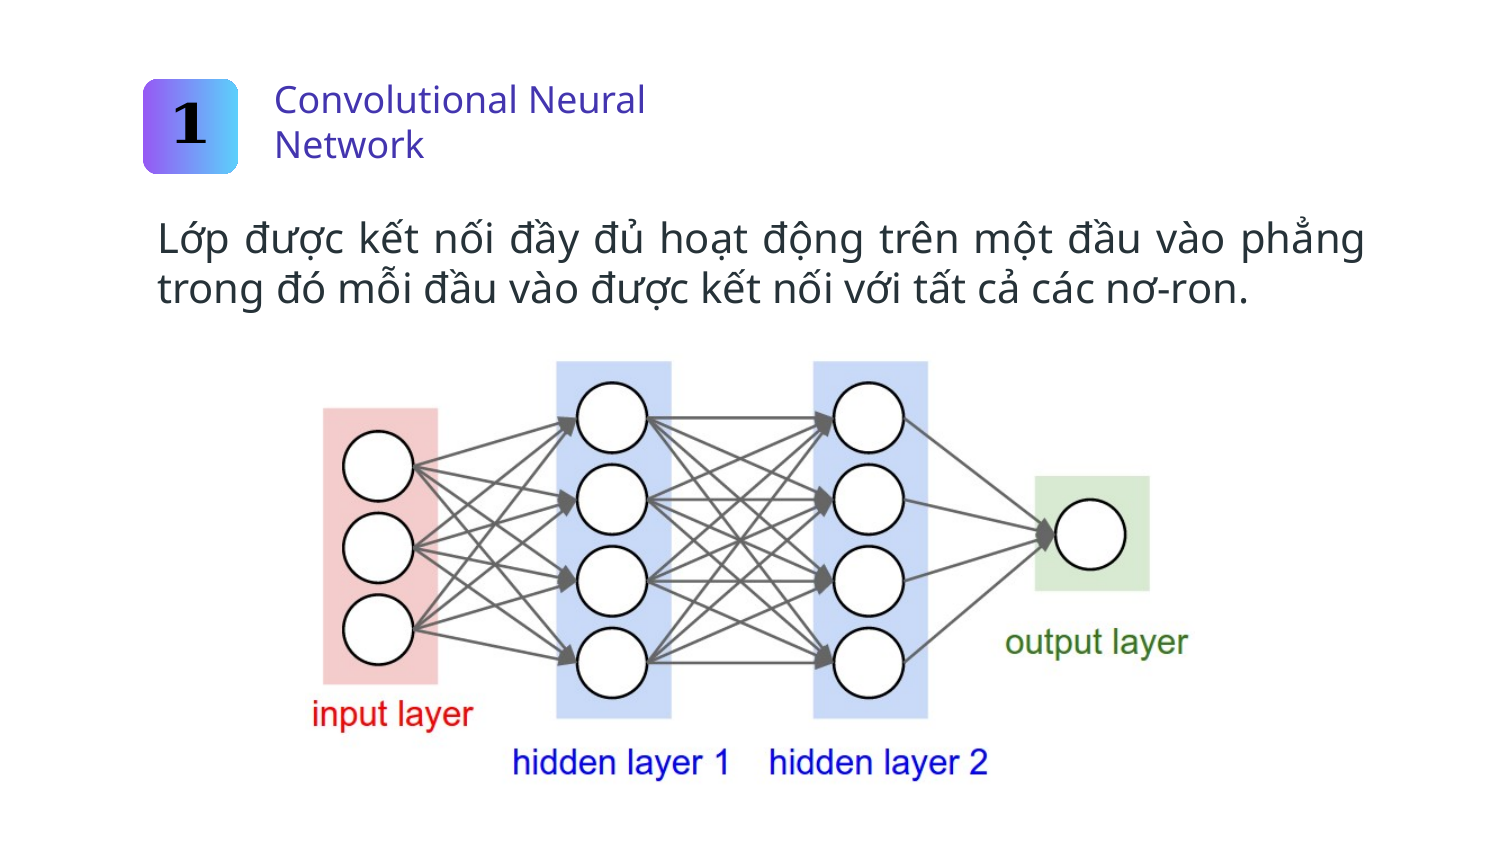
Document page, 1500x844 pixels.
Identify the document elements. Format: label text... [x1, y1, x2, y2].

picture [304, 351, 1196, 789]
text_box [142, 78, 751, 175]
text_box Lớp được kết nối đầy đủ hoạt động trên một đầu vào phẳng trong đó mỗi đầu vào được kết nối với tất cả các nơ-ron. [142, 204, 1383, 320]
